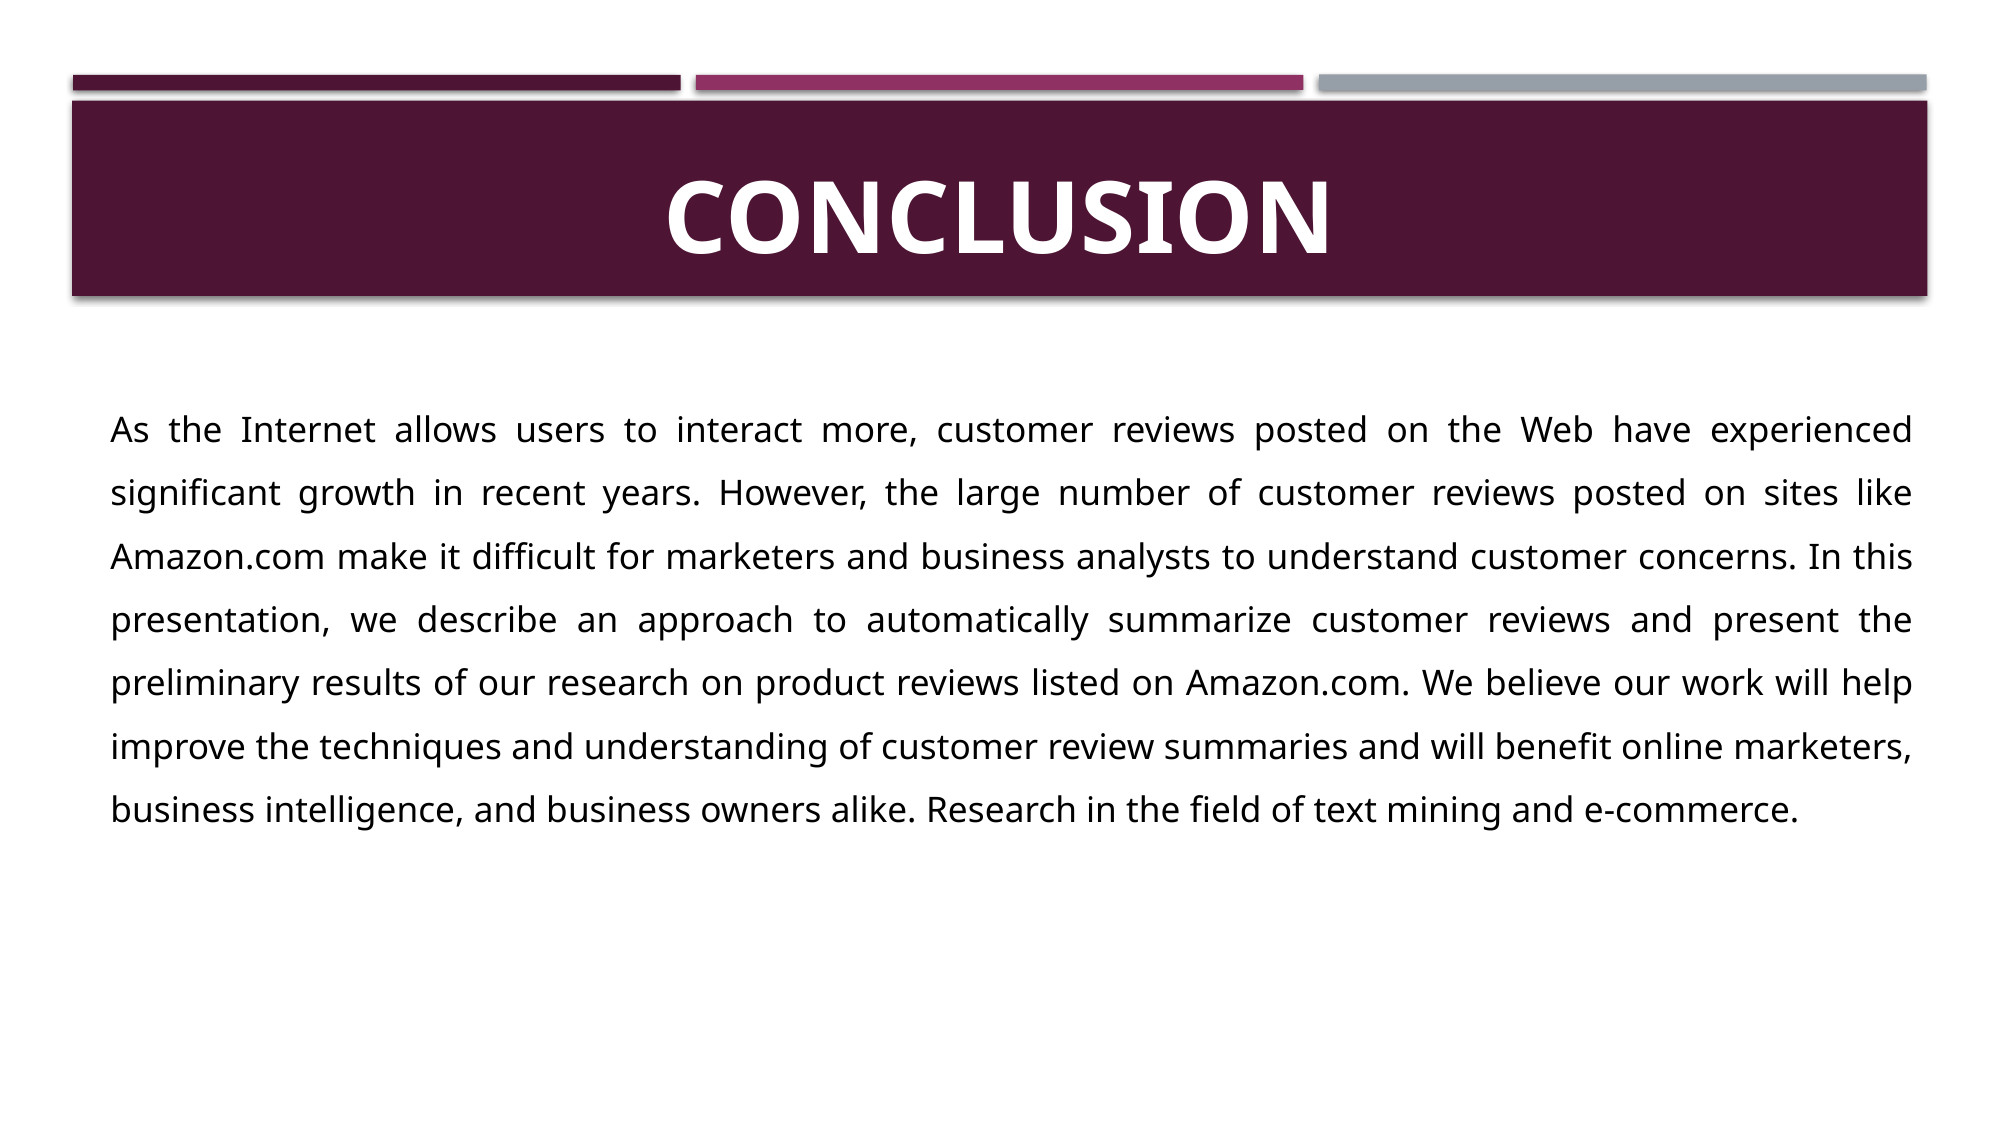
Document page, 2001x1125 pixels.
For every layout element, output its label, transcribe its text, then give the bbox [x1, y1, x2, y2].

title CONCLUSION [95, 115, 1905, 282]
list As the Internet allows users to interact more, customer reviews posted on the Web have experienced significant growth in recent years. However, the large number of customer reviews posted on sites like Amazon.com make it difficult for marketers and business analysts to understand customer concerns. In this presentation, we describe an approach to automatically summarize customer reviews and present the preliminary results of our research on product reviews listed on Amazon.com. We believe our work will help improve the techniques and understanding of customer review summaries and will benefit online marketers, business intelligence, and business owners alike. Research in the field of text mining and e-commerce. [95, 348, 1931, 868]
